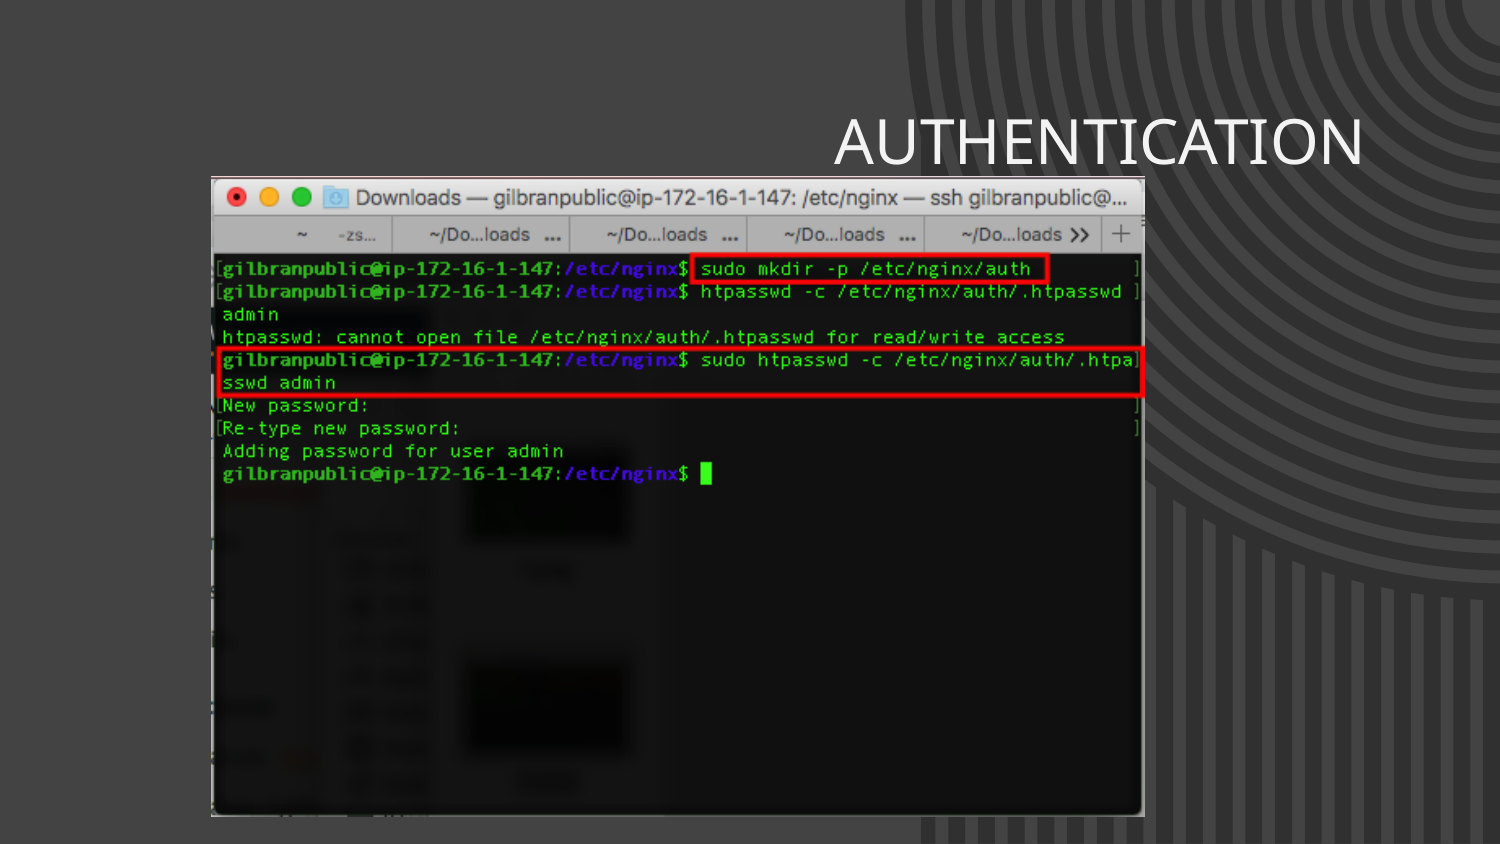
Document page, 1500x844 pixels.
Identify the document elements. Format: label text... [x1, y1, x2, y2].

picture [210, 175, 1145, 817]
title AUTHENTICATION [365, 87, 1382, 240]
